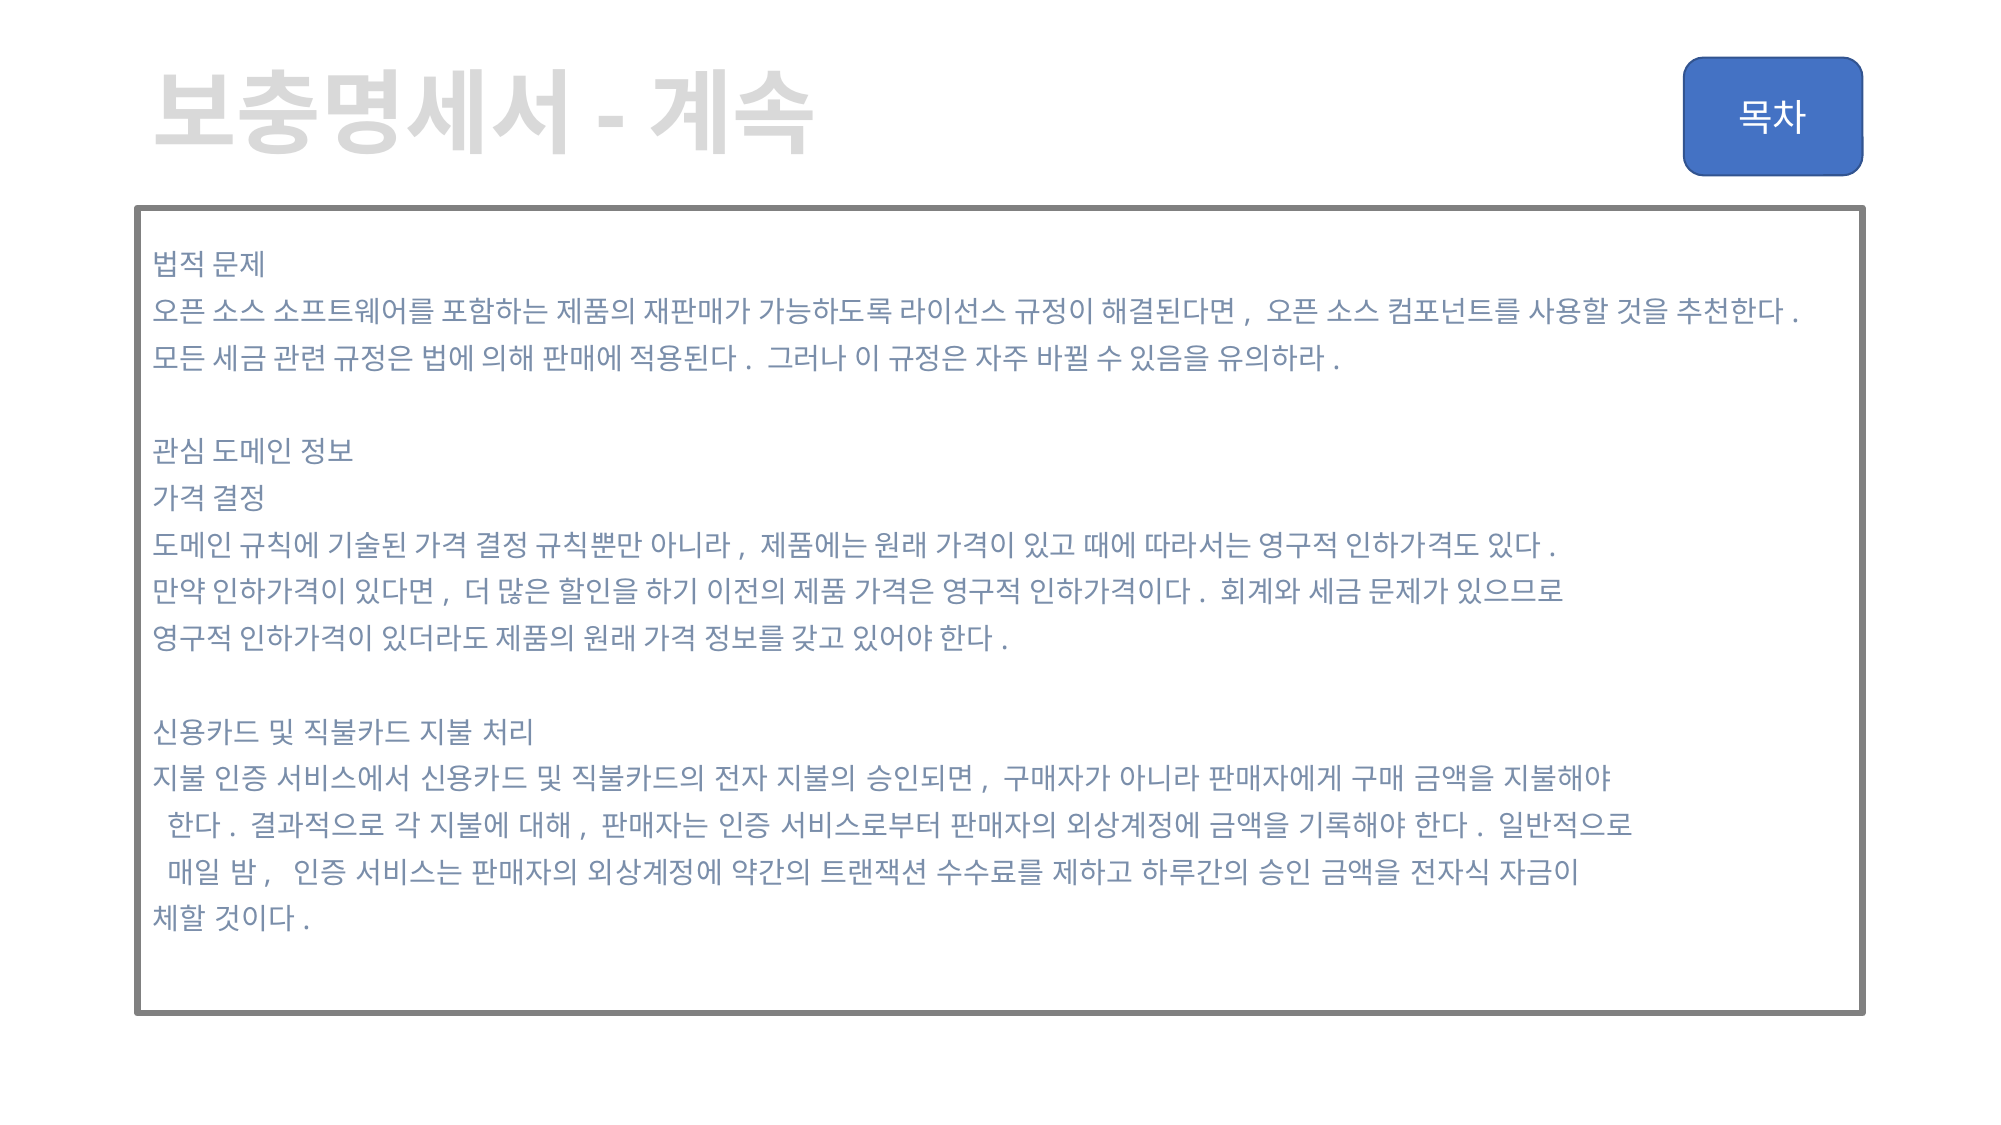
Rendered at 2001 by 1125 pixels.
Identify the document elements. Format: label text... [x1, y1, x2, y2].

title 보충명세서-계속 [137, 57, 1664, 176]
list 법적 문제 오픈 소스 소프트웨어를 포함하는 제품의 재판매가 가능하도록 라이선스 규정이 해결된다면, 오픈 소스 컴포넌트를 사용할 것을 추천한다. 모든 세금 관련 규정은 법에 의해 판매에 적용된다. 그러나 이 규정은 자주 바뀔 수 있음을 유의하라. 관심 도메인 정보 가격 결정 도메인 규칙에 기술된 가격 결정 규칙뿐만 아니라, 제품에는 원래 가격이 있고 때에 따라서는 영구적 인하가격도 있다. 만약 인하가격이 있다면, 더 많은 할인을 하기 이전의 제품 가격은 영구적 인하가격이다. 회계와 세금 문제가 있으므로 영구적 인하가격이 있더라도 제품의 원래 가격 정보를 갖고 있어야 한다. 신용카드 및 직불카드 지불 처리 지불 인증 서비스에서 신용카드 및 직불카드의 전자 지불의 승인되면, 구매자가 아니라 판매자에게 구매 금액을 지불해야 한다. 결과적으로 각 지불에 대해, 판매자는 인증 서비스로부터 판매자의 외상계정에 금액을 기록해야 한다. 일반적으로 매일 밤, 인증 서비스는 판매자의 외상계정에 약간의 트랜잭션 수수료를 제하고 하루간의 승인 금액을 전자식 자금이 체할 것이다. [137, 207, 1863, 1014]
